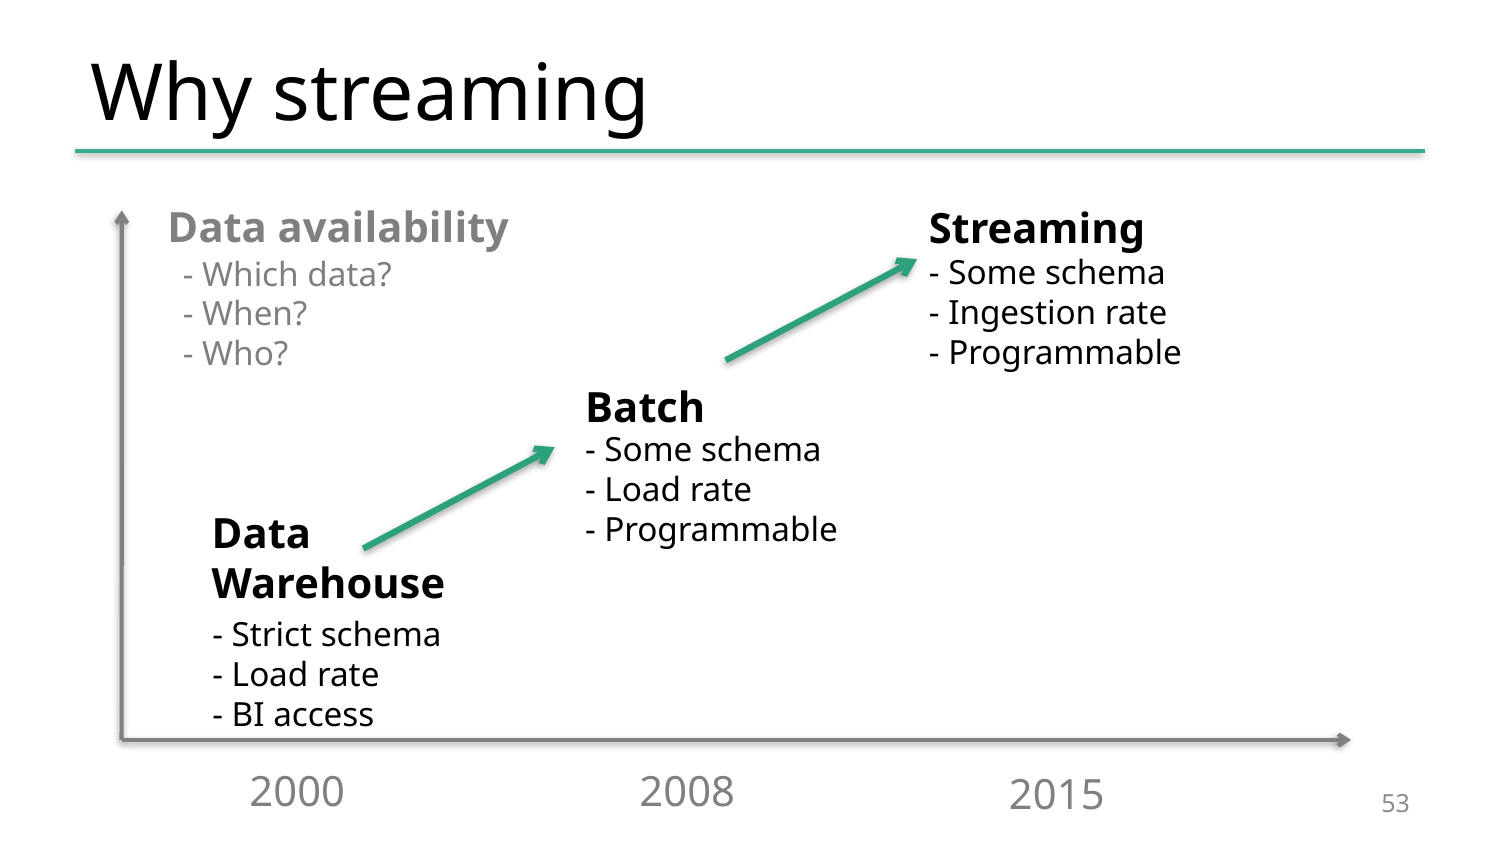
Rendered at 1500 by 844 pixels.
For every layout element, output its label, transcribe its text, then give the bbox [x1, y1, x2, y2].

text_box - Strict schema - Load rate - BI access [197, 606, 457, 739]
text_box 2015 [975, 760, 1139, 825]
text_box - Which data? - When? - Who? [168, 245, 407, 380]
text_box Data availability [152, 193, 606, 259]
text_box Data Warehouse [196, 498, 461, 614]
text_box - Some schema - Ingestion rate - Programmable [914, 243, 1197, 379]
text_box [725, 258, 918, 361]
text_box 2000 [215, 757, 379, 823]
slide_number 53 [1074, 782, 1425, 827]
text_box - Some schema - Load rate - Programmable [570, 420, 853, 556]
title Why streaming [75, 33, 1302, 145]
text_box Batch [570, 373, 721, 420]
text_box 2008 [605, 757, 770, 823]
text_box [362, 446, 555, 549]
text_box Streaming [913, 194, 1161, 256]
